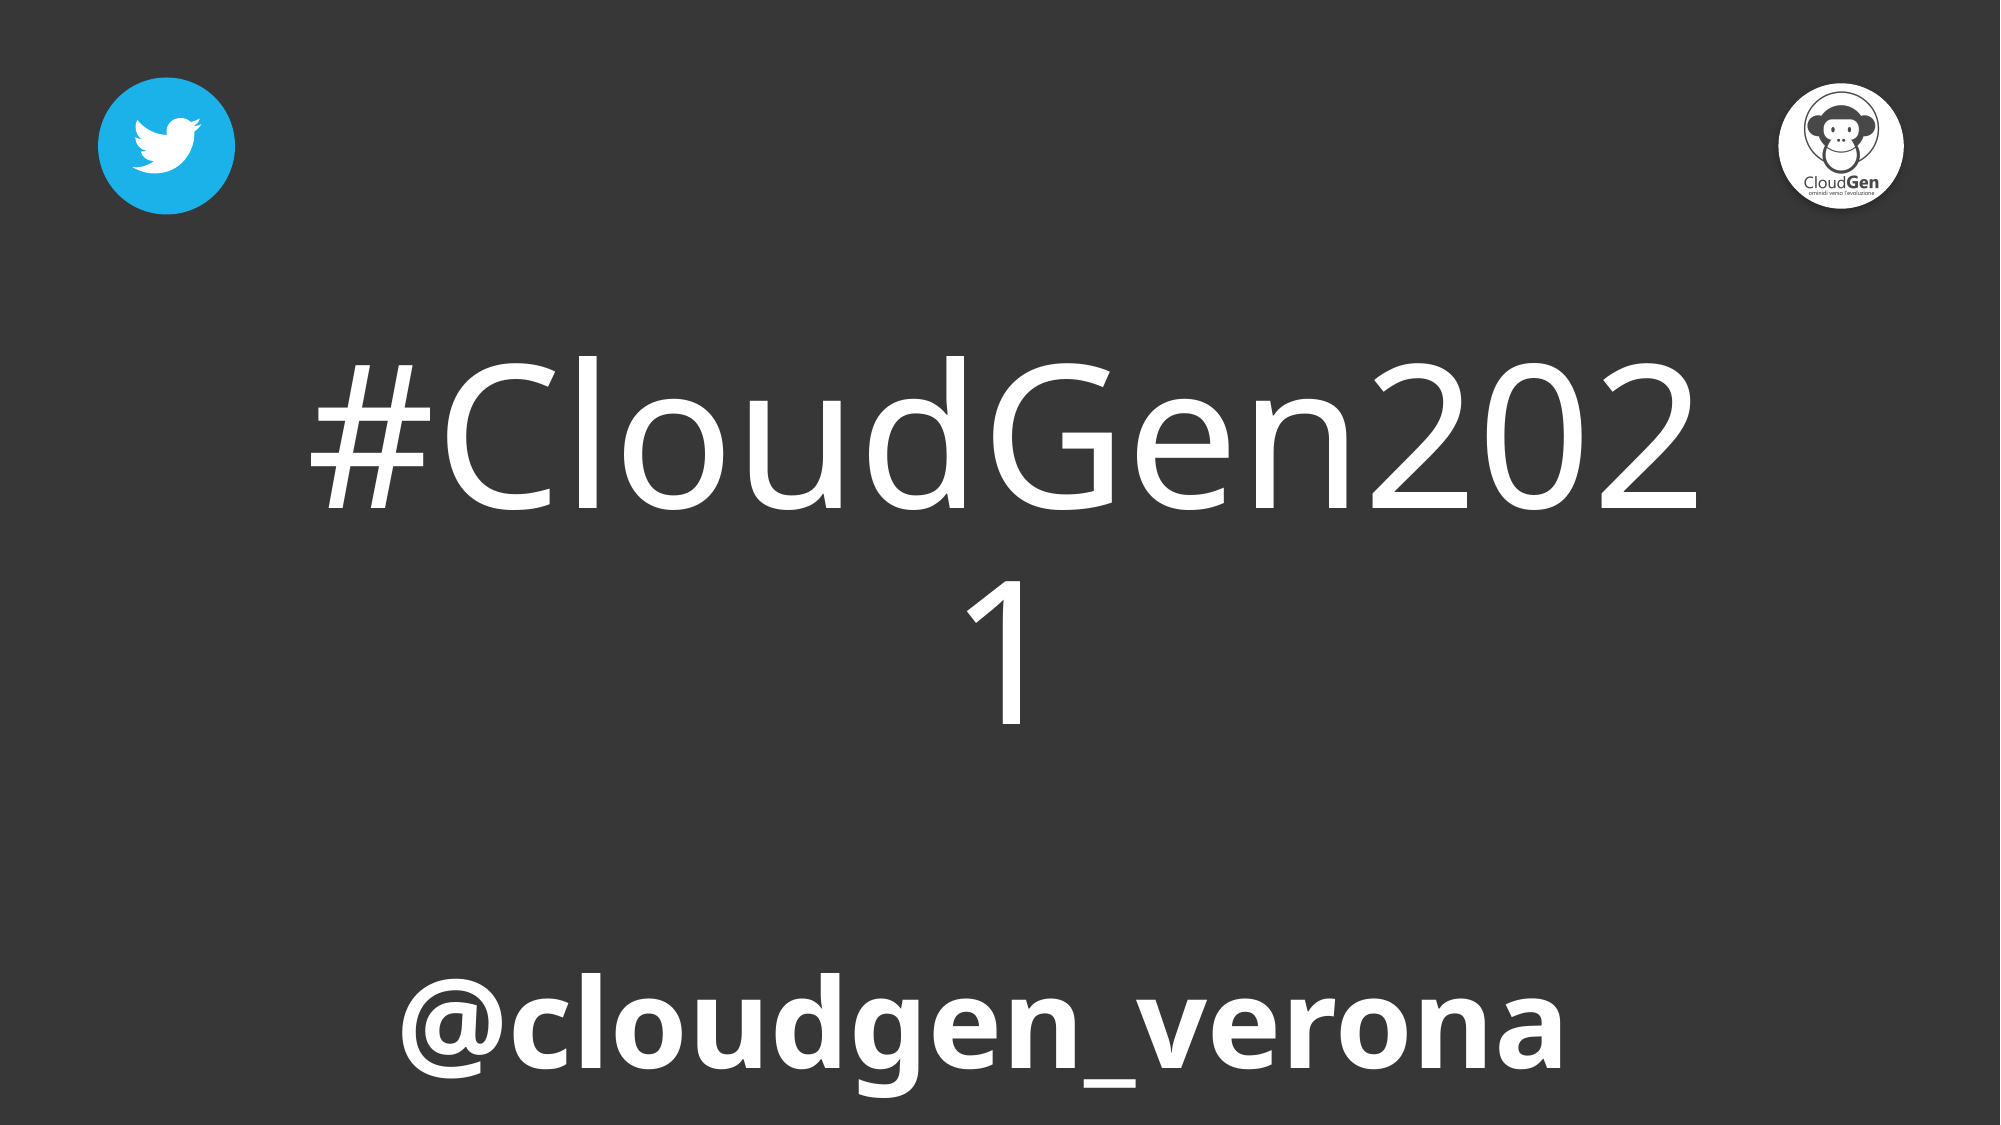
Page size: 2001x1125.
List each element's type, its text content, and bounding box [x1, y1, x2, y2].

picture [1785, 86, 1897, 197]
list #CloudGen2021 [235, 226, 1779, 877]
